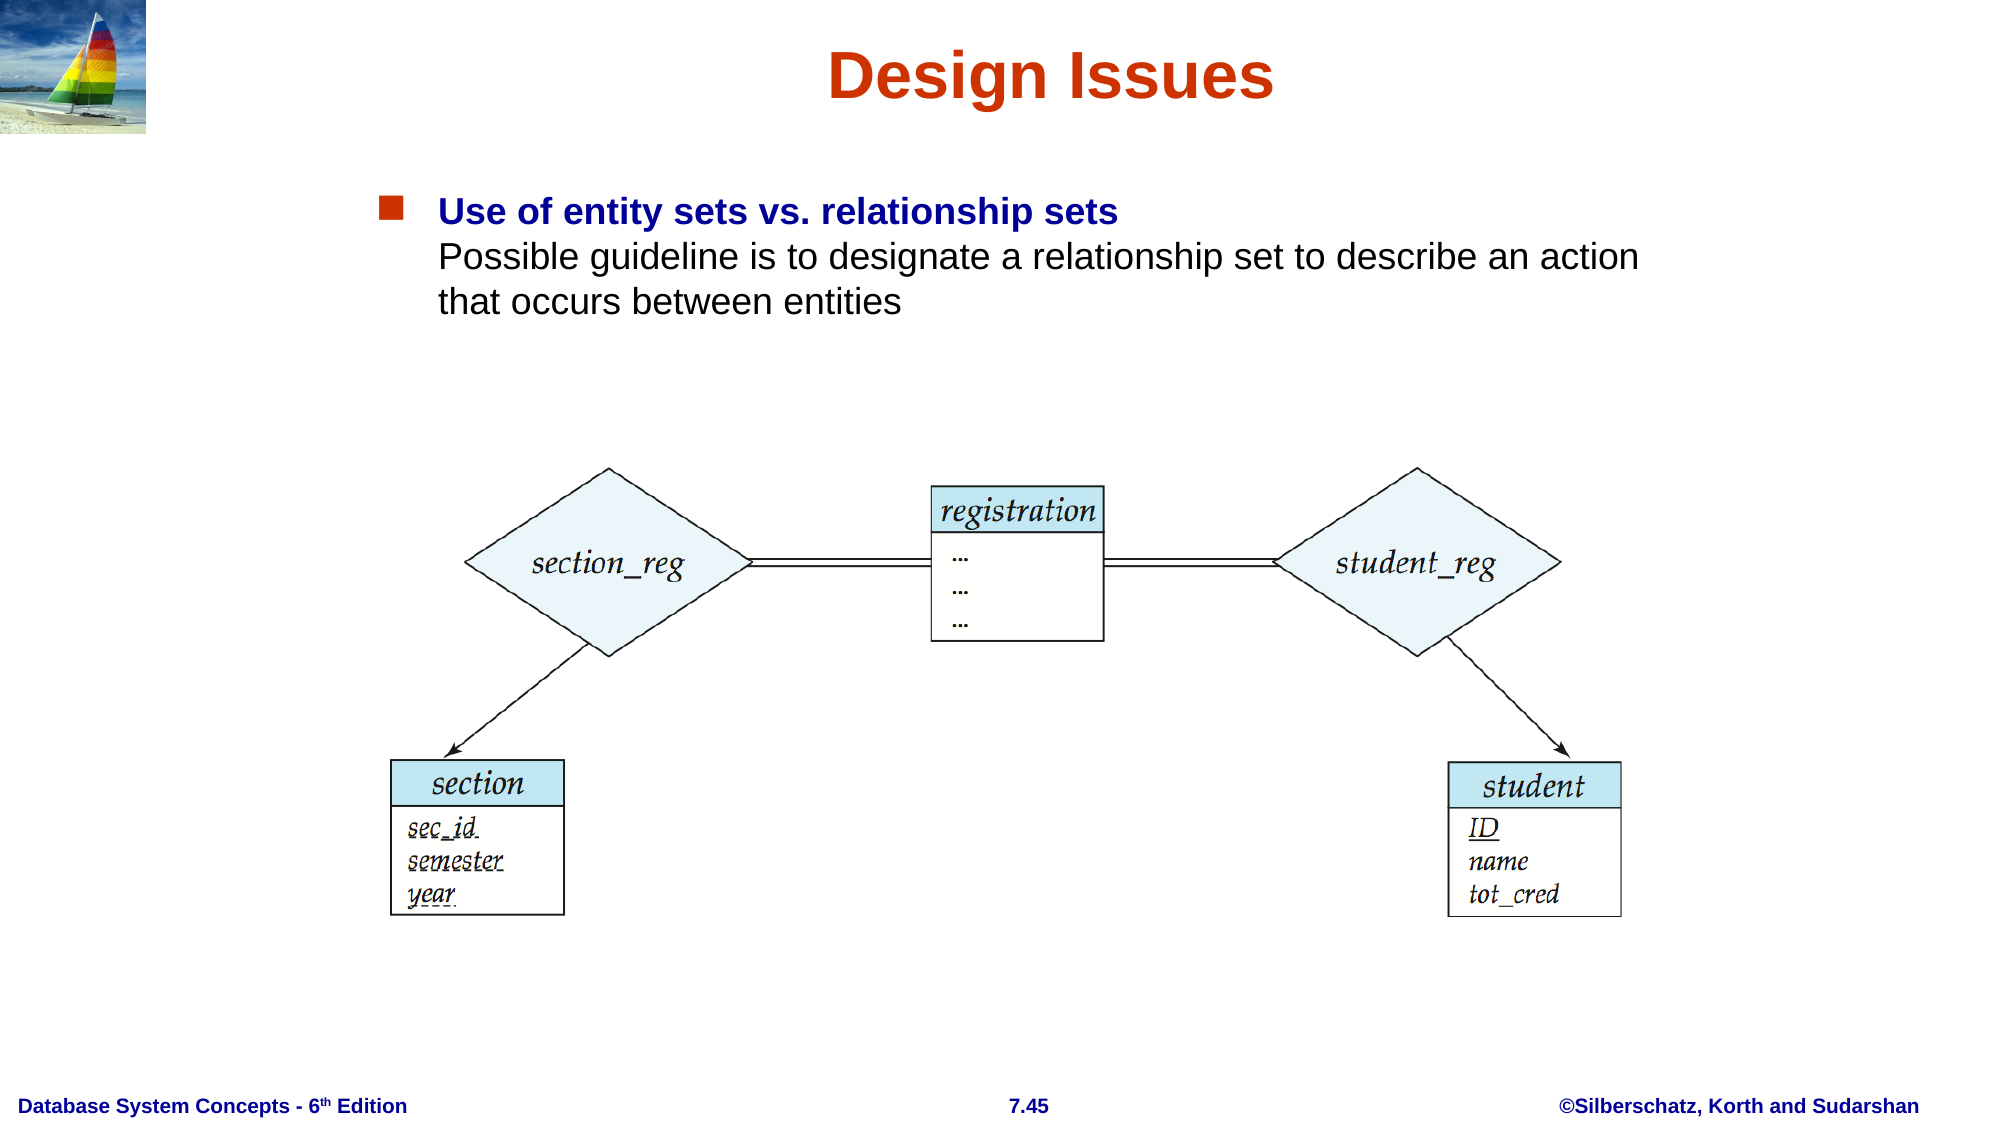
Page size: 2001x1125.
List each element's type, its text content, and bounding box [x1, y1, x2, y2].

title Design Issues [167, 18, 1935, 120]
list Use of entity sets vs. relationship sets Possible guideline is to designate a relationship set to describe an action that occurs between entities [366, 179, 1714, 1063]
picture [390, 463, 1622, 917]
picture [0, 0, 146, 134]
